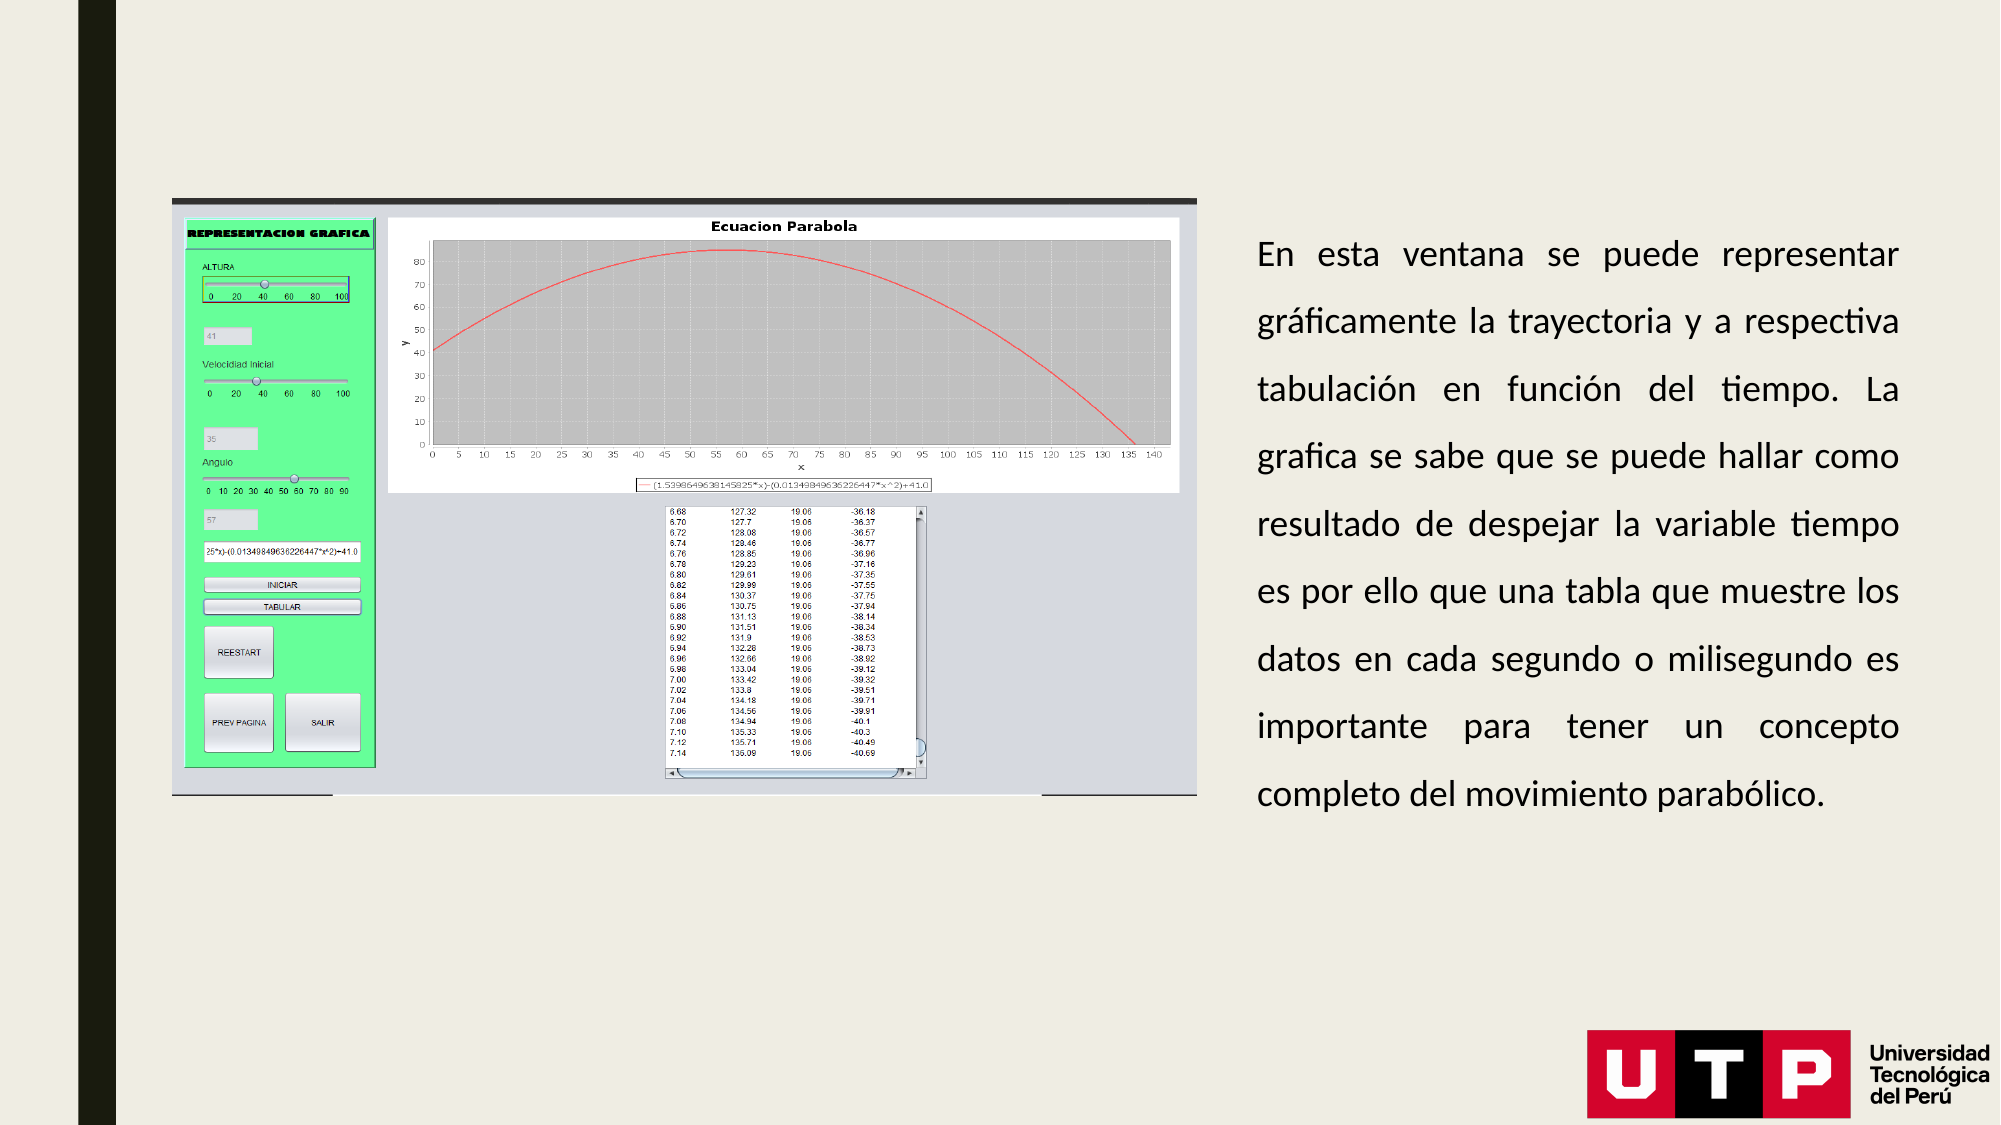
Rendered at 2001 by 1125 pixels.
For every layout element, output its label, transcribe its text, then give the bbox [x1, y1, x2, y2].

text_box En esta ventana se puede representar gráficamente la trayectoria y a respectiva tabulación en función del tiempo. La grafica se sabe que se puede hallar como resultado de despejar la variable tiempo es por ello que una tabla que muestre los datos en cada segundo o milisegundo es importante para tener un concepto completo del movimiento parabólico. [1242, 198, 1916, 822]
picture [172, 198, 1197, 796]
picture [1577, 1023, 2000, 1125]
